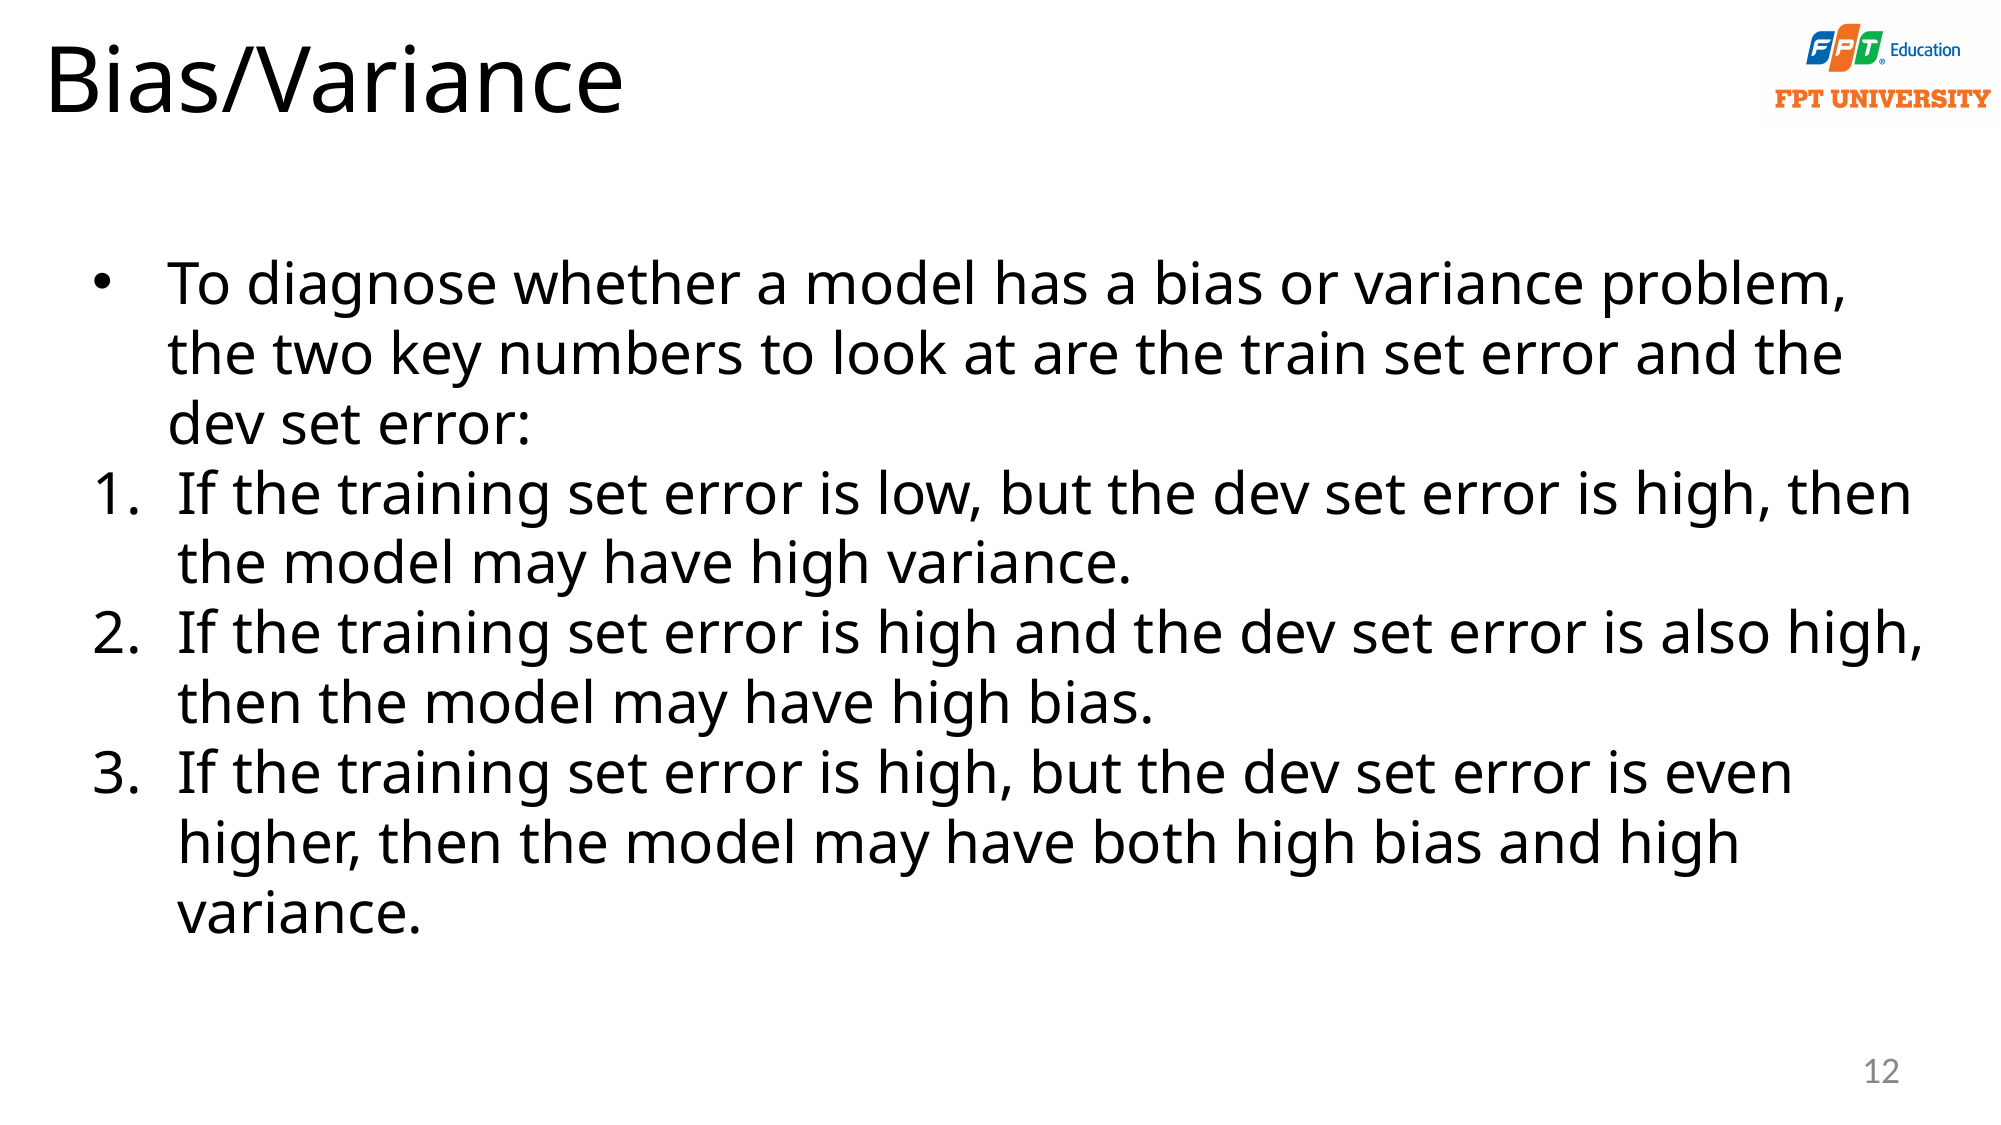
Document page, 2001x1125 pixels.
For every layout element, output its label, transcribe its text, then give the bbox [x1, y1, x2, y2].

slide_number 12 [1440, 1046, 1900, 1125]
picture [1760, 0, 1999, 131]
title Bias/Variance [41, 19, 1518, 210]
text_box To diagnose whether a model has a bias or variance problem, the two key numbers to look at are the train set error and the dev set error: If the training set error is low, but the dev set error is high, then the model may have high variance. If the training set error is high and the dev set error is also high, then the model may have high bias. If the training set error is high, but the dev set error is even higher, then the model may have both high bias and high variance. [90, 243, 1946, 946]
